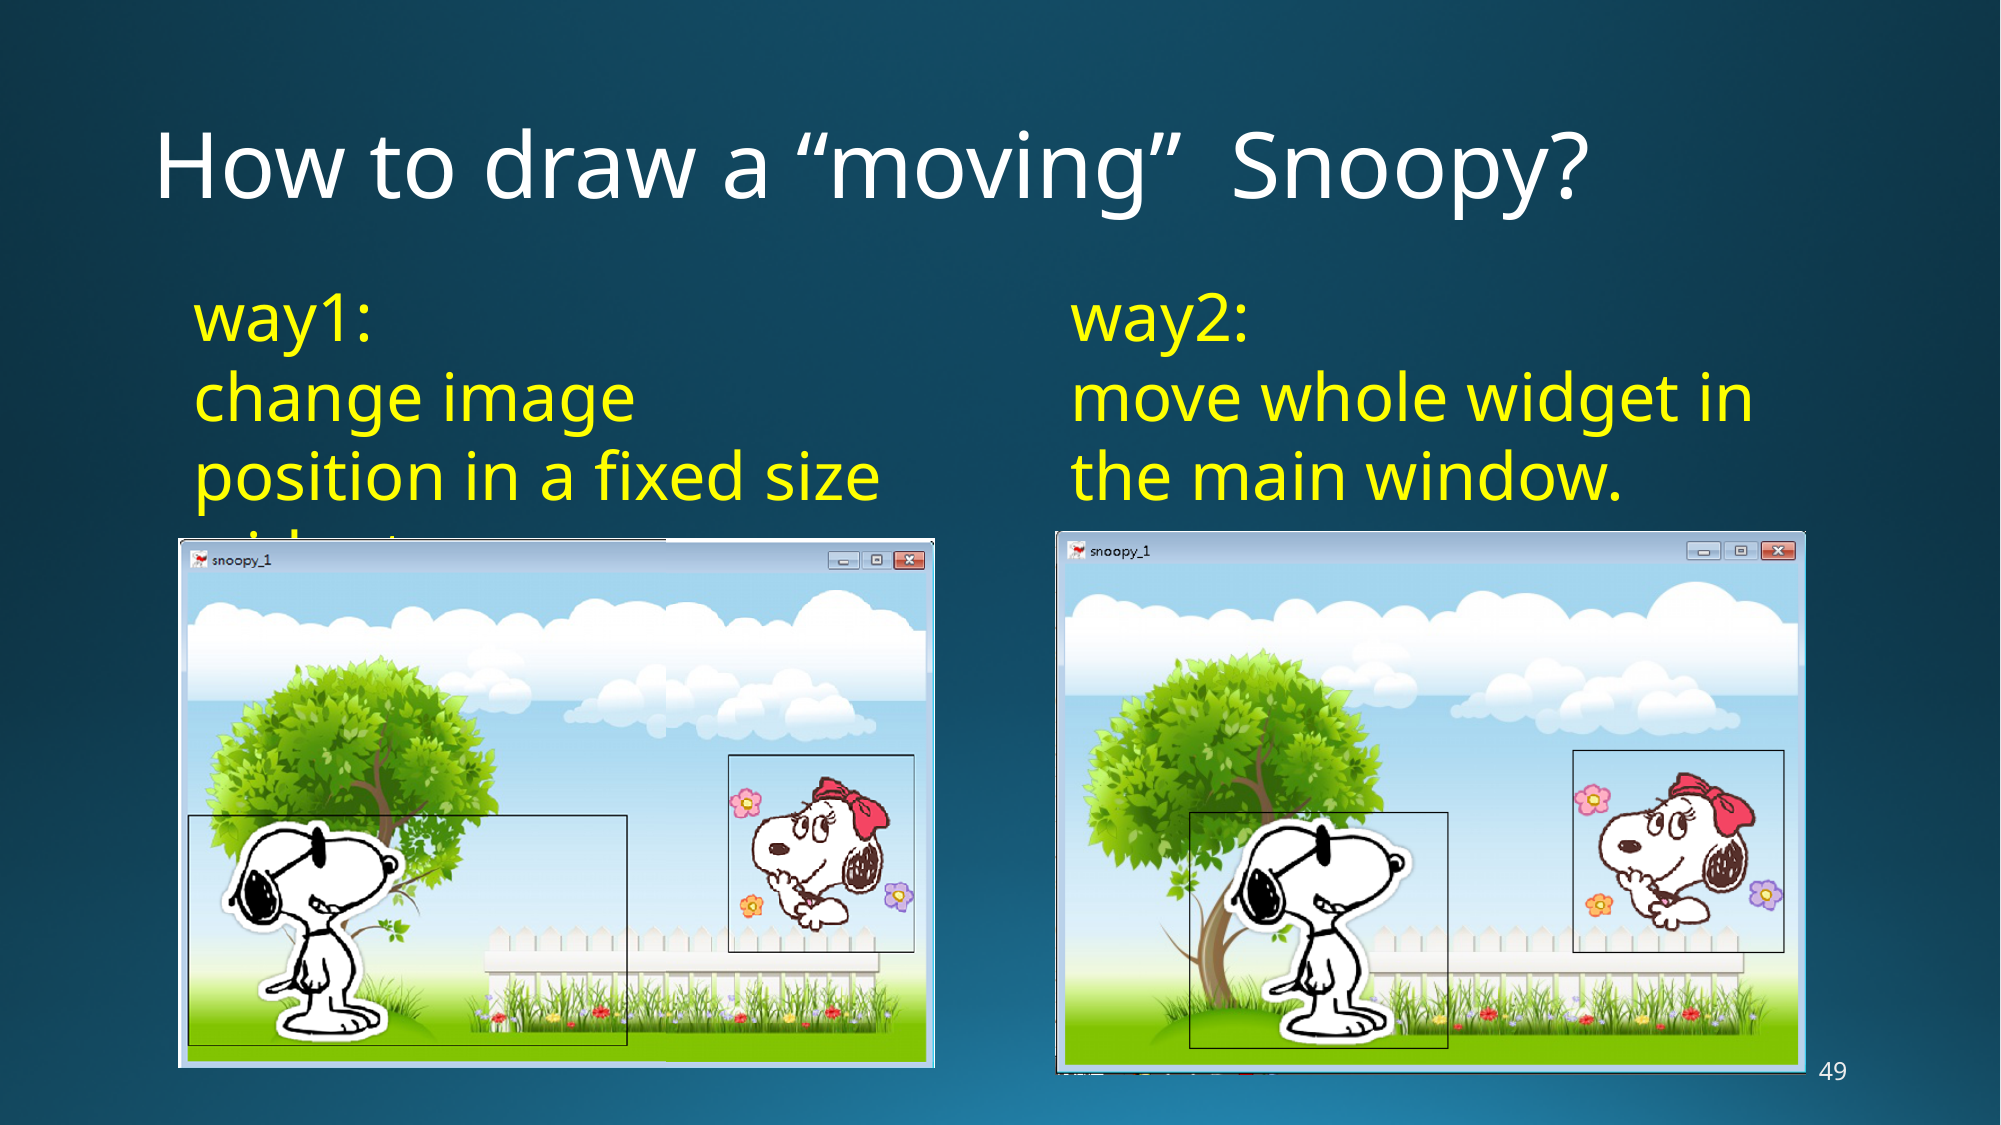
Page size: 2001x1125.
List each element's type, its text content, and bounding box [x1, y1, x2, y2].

slide_number 49 [1412, 1042, 1863, 1103]
text_box way1: change image position in a fixed size widget. [178, 266, 912, 538]
text_box way2: move whole widget in the main window. [1055, 266, 1798, 522]
picture [0, 0, 2001, 1125]
title How to draw a “moving” Snoopy? [137, 59, 1863, 278]
